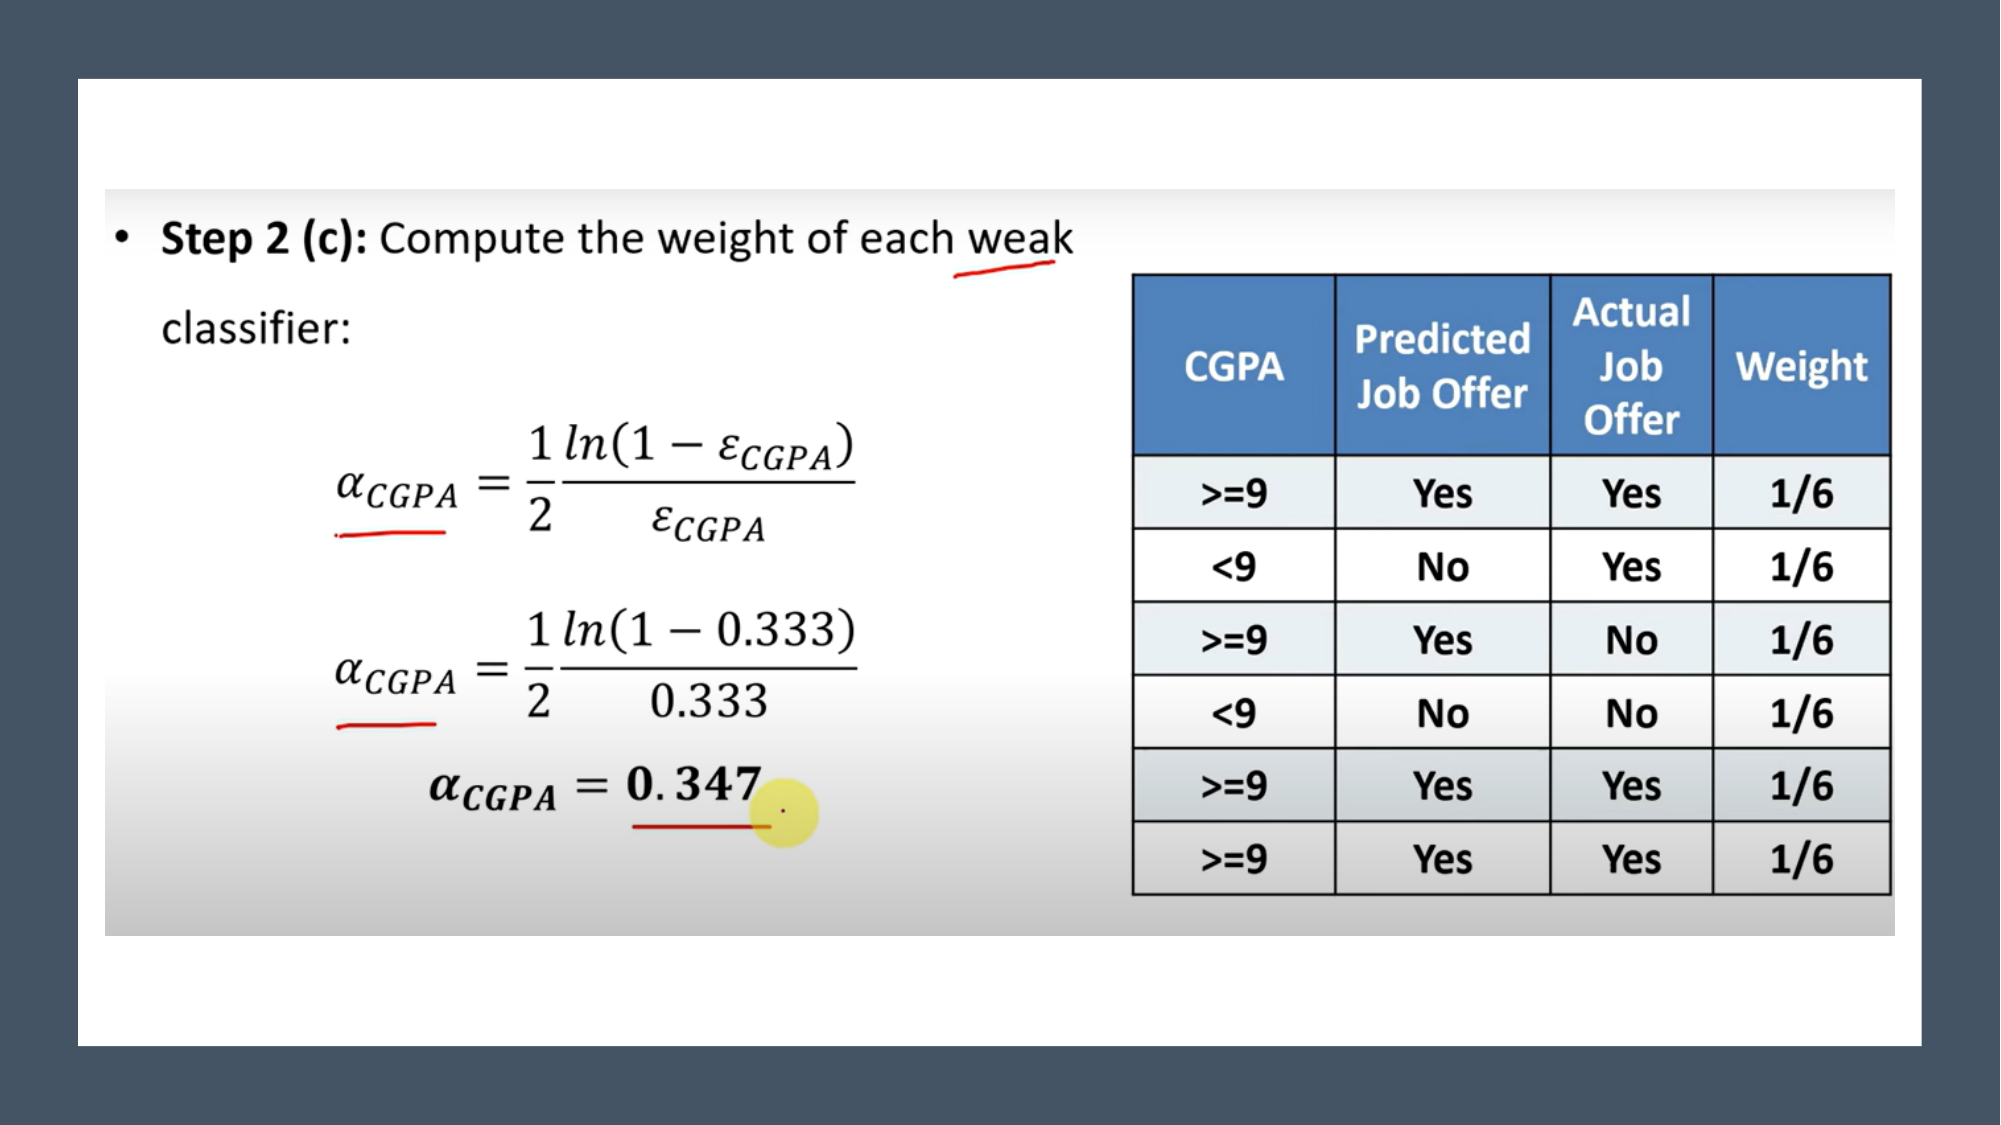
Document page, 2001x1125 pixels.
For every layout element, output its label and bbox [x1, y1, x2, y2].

text_box [77, 77, 1923, 1048]
text_box [0, 0, 2000, 1125]
picture [104, 188, 1895, 937]
